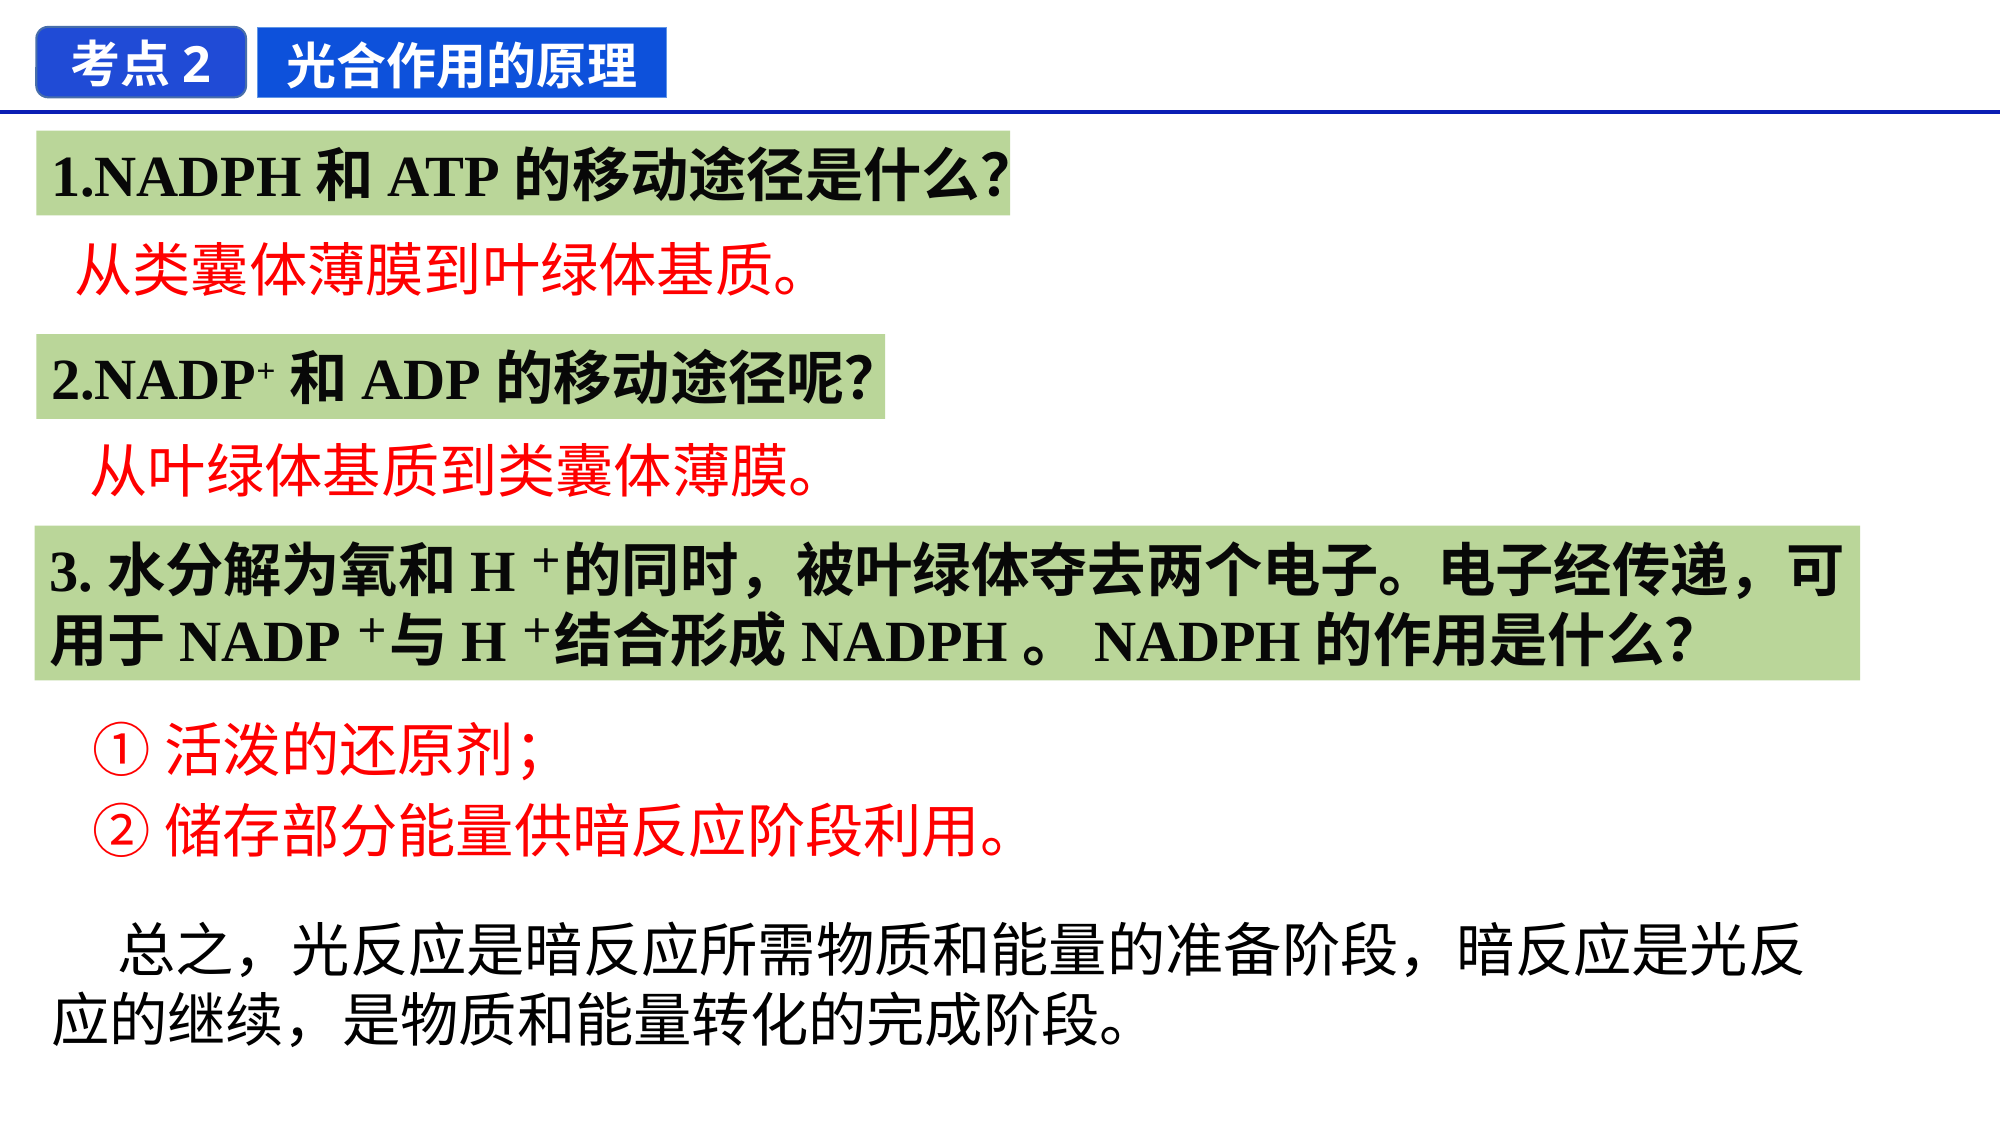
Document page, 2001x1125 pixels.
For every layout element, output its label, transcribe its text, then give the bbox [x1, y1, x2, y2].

text_box 2.NADP+和ADP的移动途径呢？ [36, 334, 886, 419]
text_box 总之，光反应是暗反应所需物质和能量的准备阶段，暗反应是光反应的继续，是物质和能量转化的完成阶段。 [36, 906, 1861, 1061]
text_box 3.水分解为氧和H＋的同时，被叶绿体夺去两个电子。电子经传递，可用于NADP＋与H＋结合形成NADPH。NADPH的作用是什么？ [34, 525, 1861, 681]
text_box 1.NADPH和ATP的移动途径是什么？ [36, 130, 1011, 216]
text_box 从类囊体薄膜到叶绿体基质。 [59, 225, 969, 311]
text_box 从叶绿体基质到类囊体薄膜。 [75, 426, 981, 512]
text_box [0, 26, 2000, 112]
text_box ①活泼的还原剂； ②储存部分能量供暗反应阶段利用。 [77, 695, 1225, 872]
